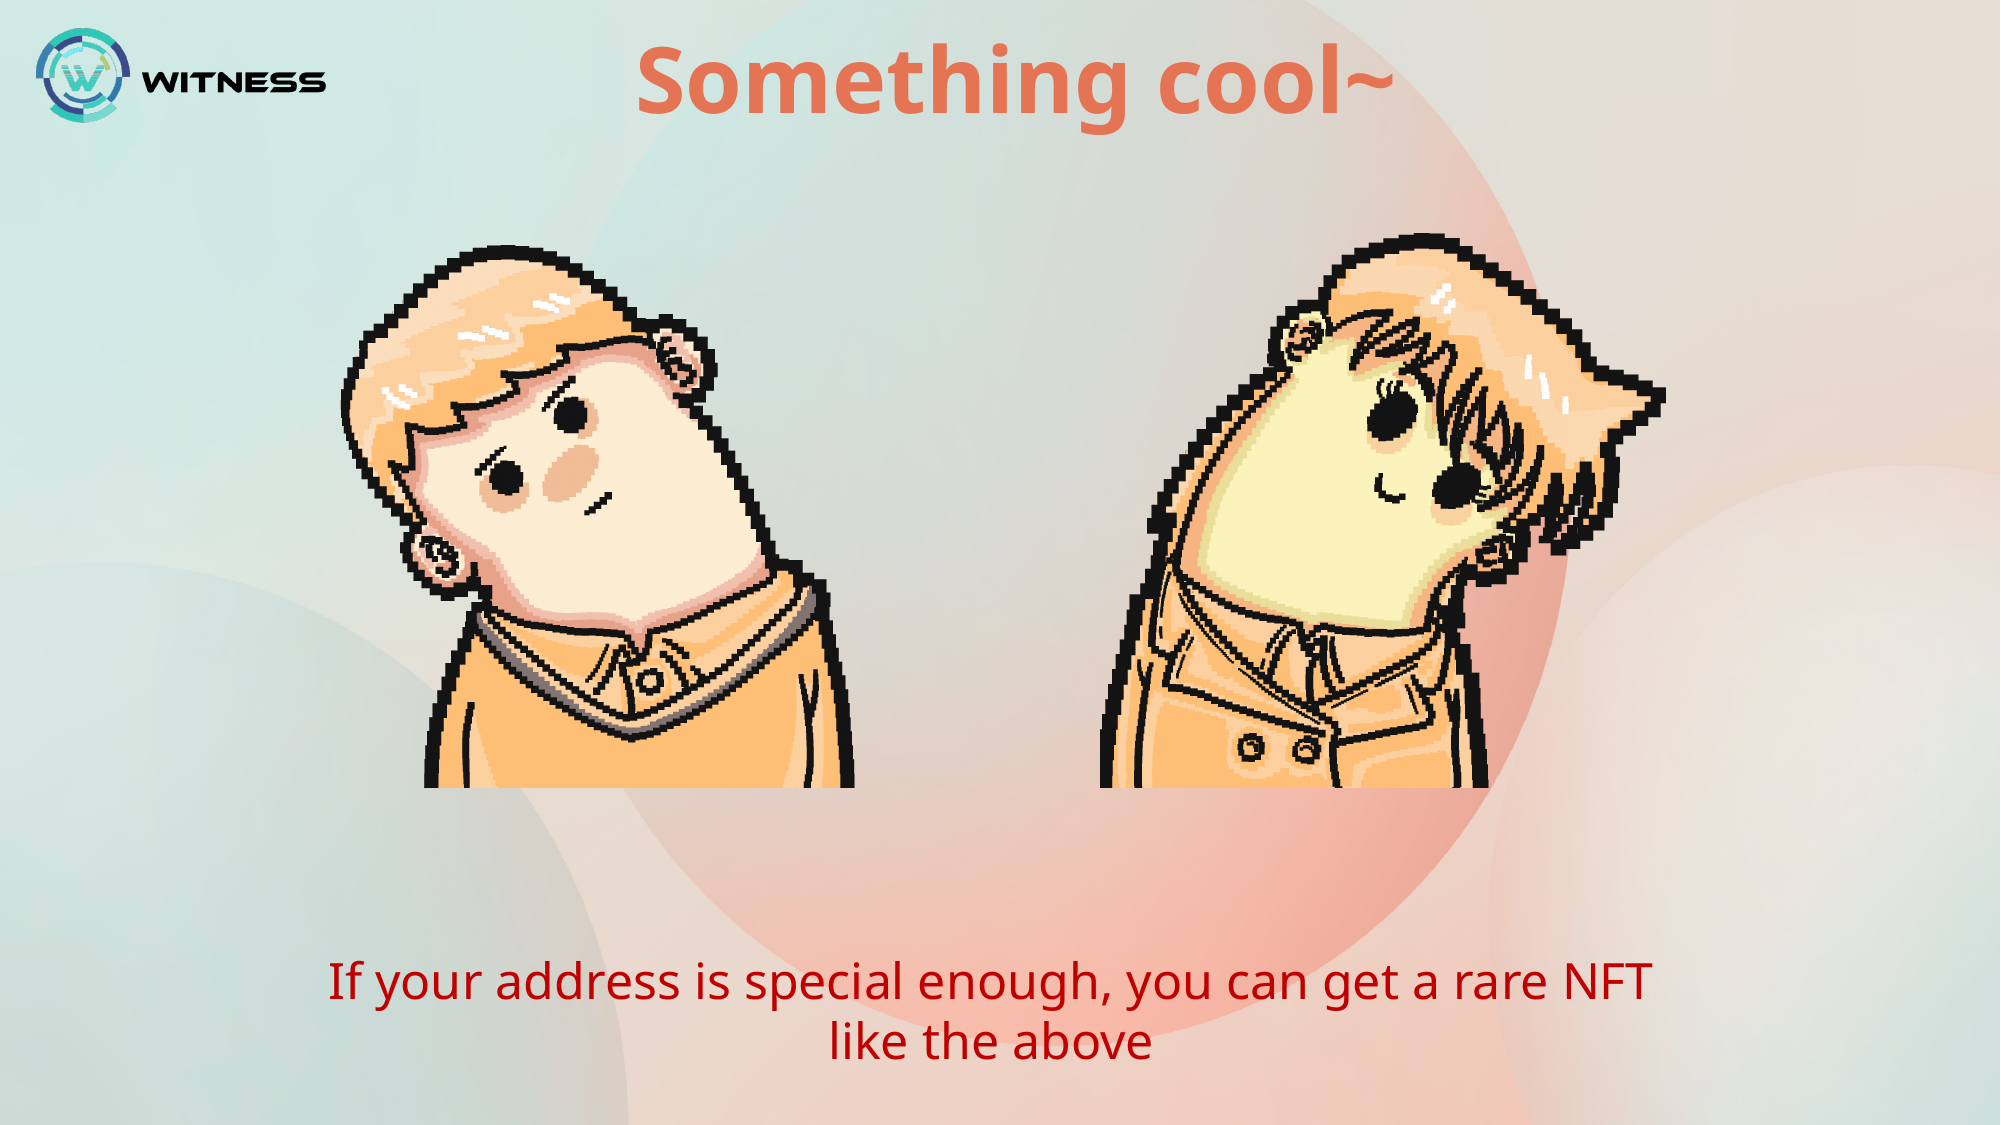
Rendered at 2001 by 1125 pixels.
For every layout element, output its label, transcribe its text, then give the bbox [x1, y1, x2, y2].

text_box Something cool~ [620, 14, 1519, 139]
text_box If your address is special enough, you can get a rare NFT like the above [291, 941, 1691, 1077]
picture [0, 0, 2000, 1125]
